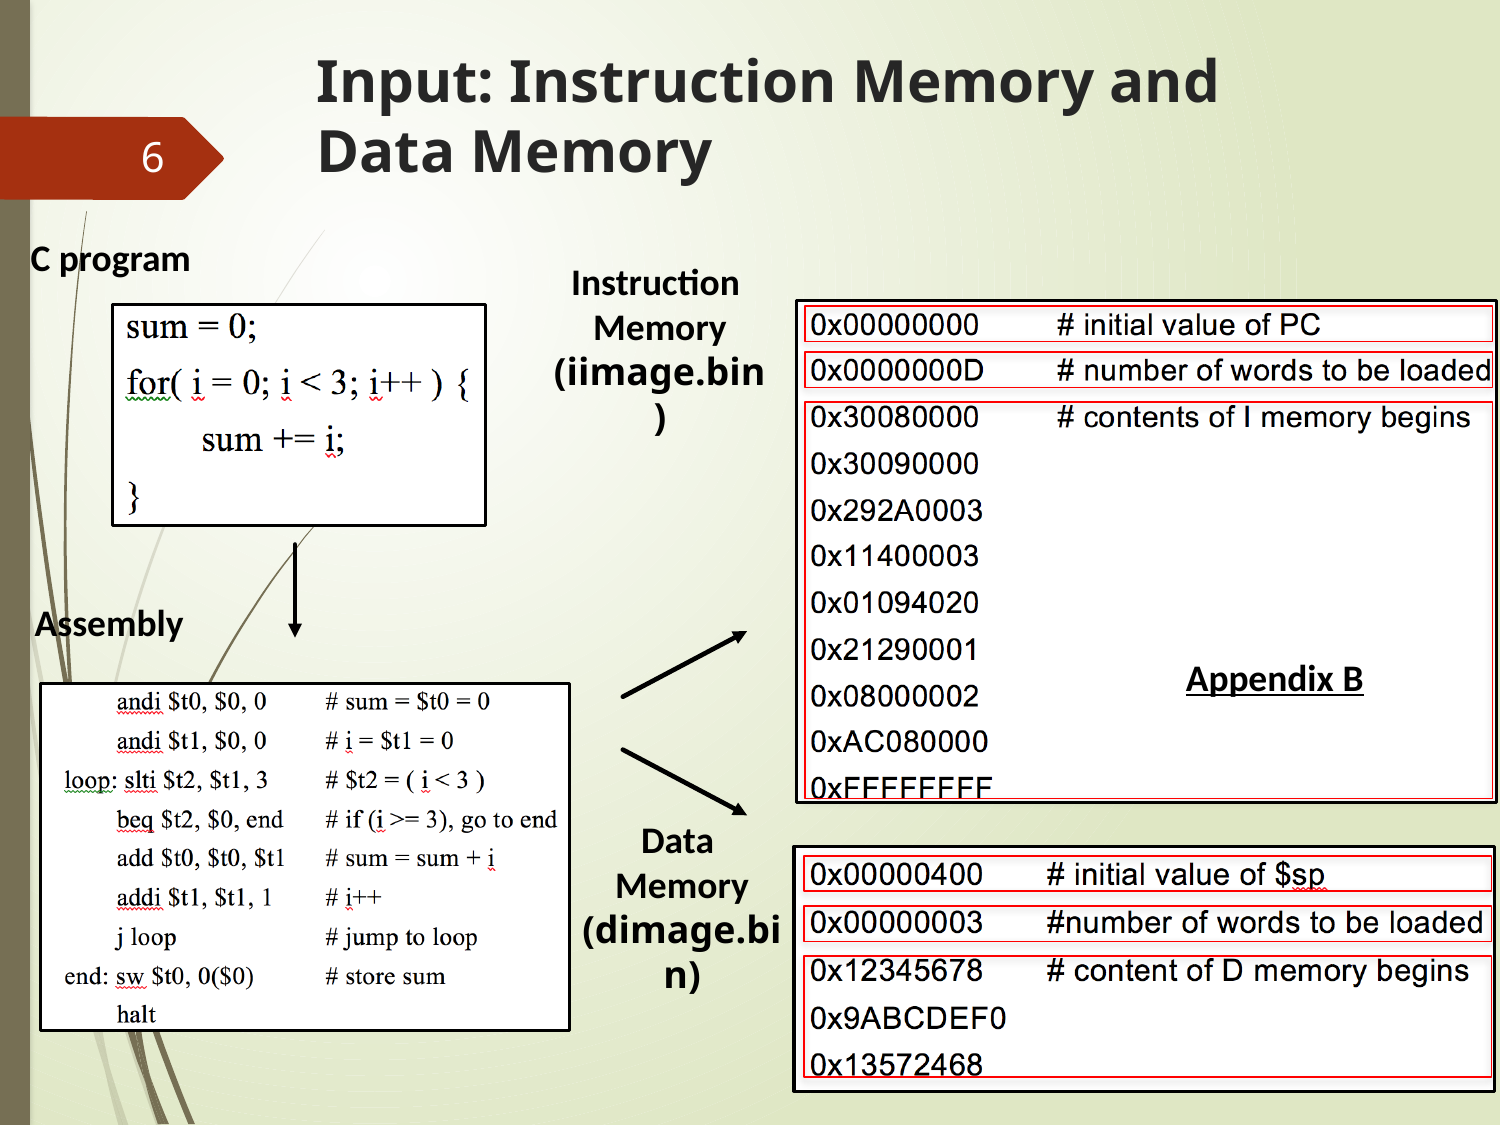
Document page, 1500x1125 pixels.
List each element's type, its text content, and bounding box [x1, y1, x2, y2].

title Input: Instruction Memory and Data Memory [301, 36, 1383, 247]
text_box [797, 301, 1496, 802]
text_box Instruction Memory (iimage.bin) [574, 250, 787, 402]
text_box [795, 847, 1494, 1090]
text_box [622, 630, 748, 697]
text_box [622, 749, 748, 816]
text_box Data Memory (dimage.bin) [574, 808, 809, 959]
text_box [15, 225, 569, 1030]
slide_number 6 [83, 129, 180, 190]
